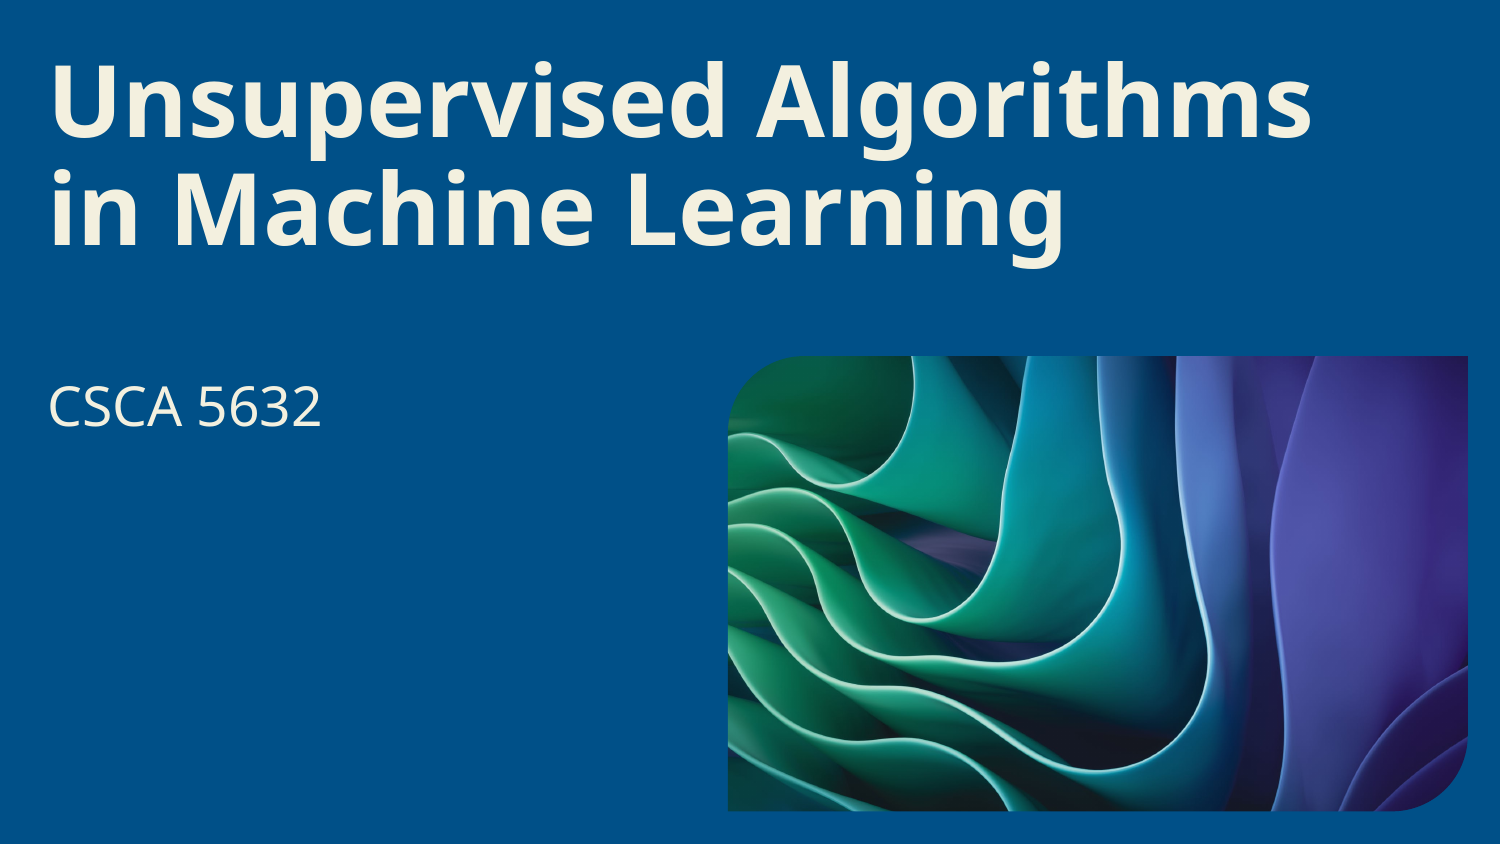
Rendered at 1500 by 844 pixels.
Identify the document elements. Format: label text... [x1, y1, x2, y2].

picture [727, 355, 1468, 812]
title Unsupervised Algorithms in Machine Learning [32, 36, 1347, 325]
subtitle CSCA 5632 [32, 356, 687, 448]
